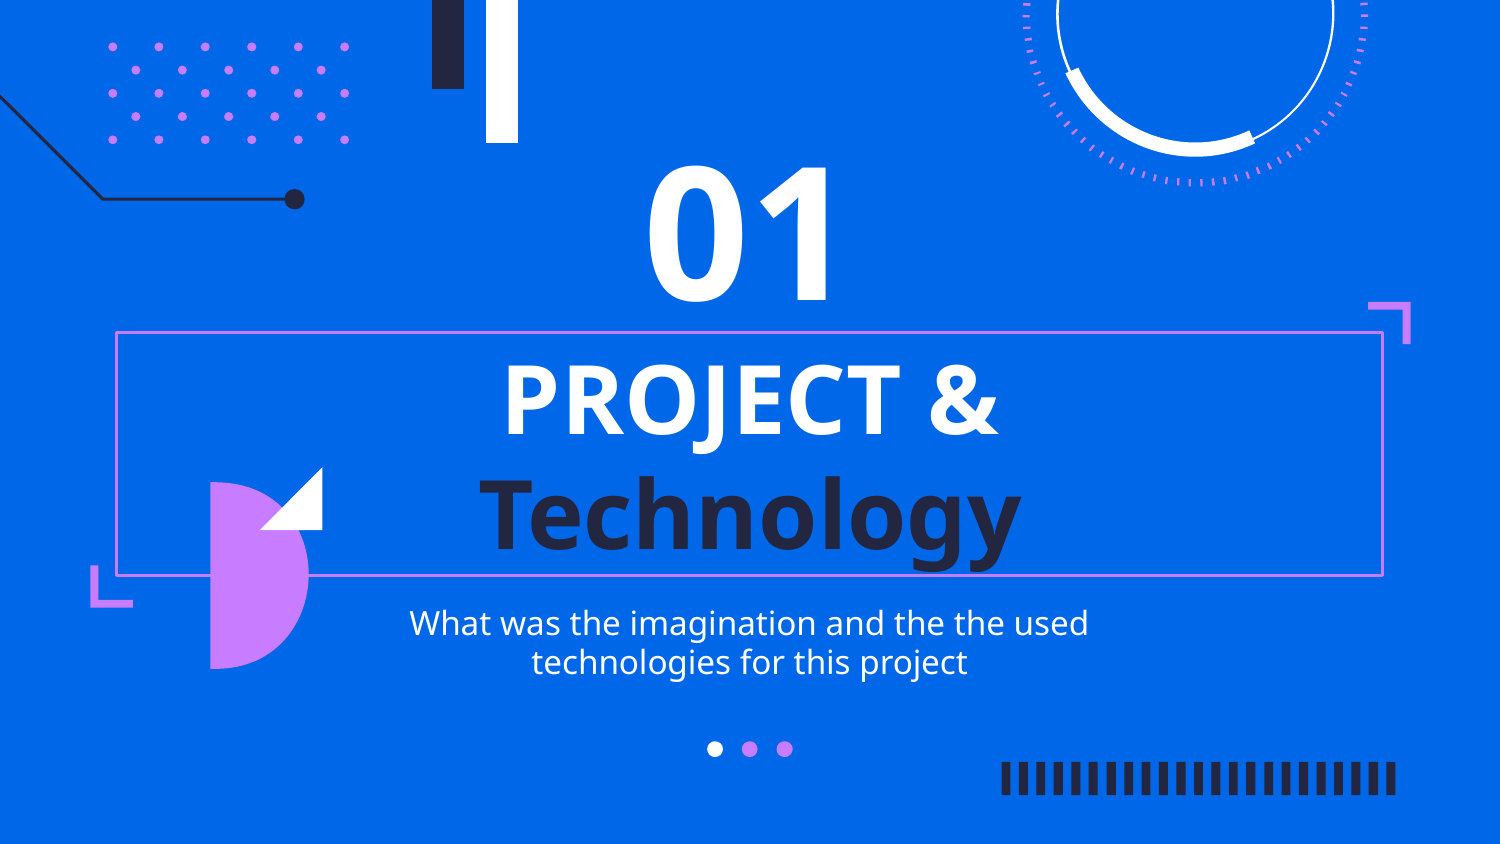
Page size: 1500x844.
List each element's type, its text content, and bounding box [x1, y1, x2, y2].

title 01 [593, 144, 907, 300]
subtitle What was the imagination and the the used technologies for this project [350, 616, 1150, 702]
text_box [210, 616, 300, 669]
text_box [90, 301, 1411, 608]
